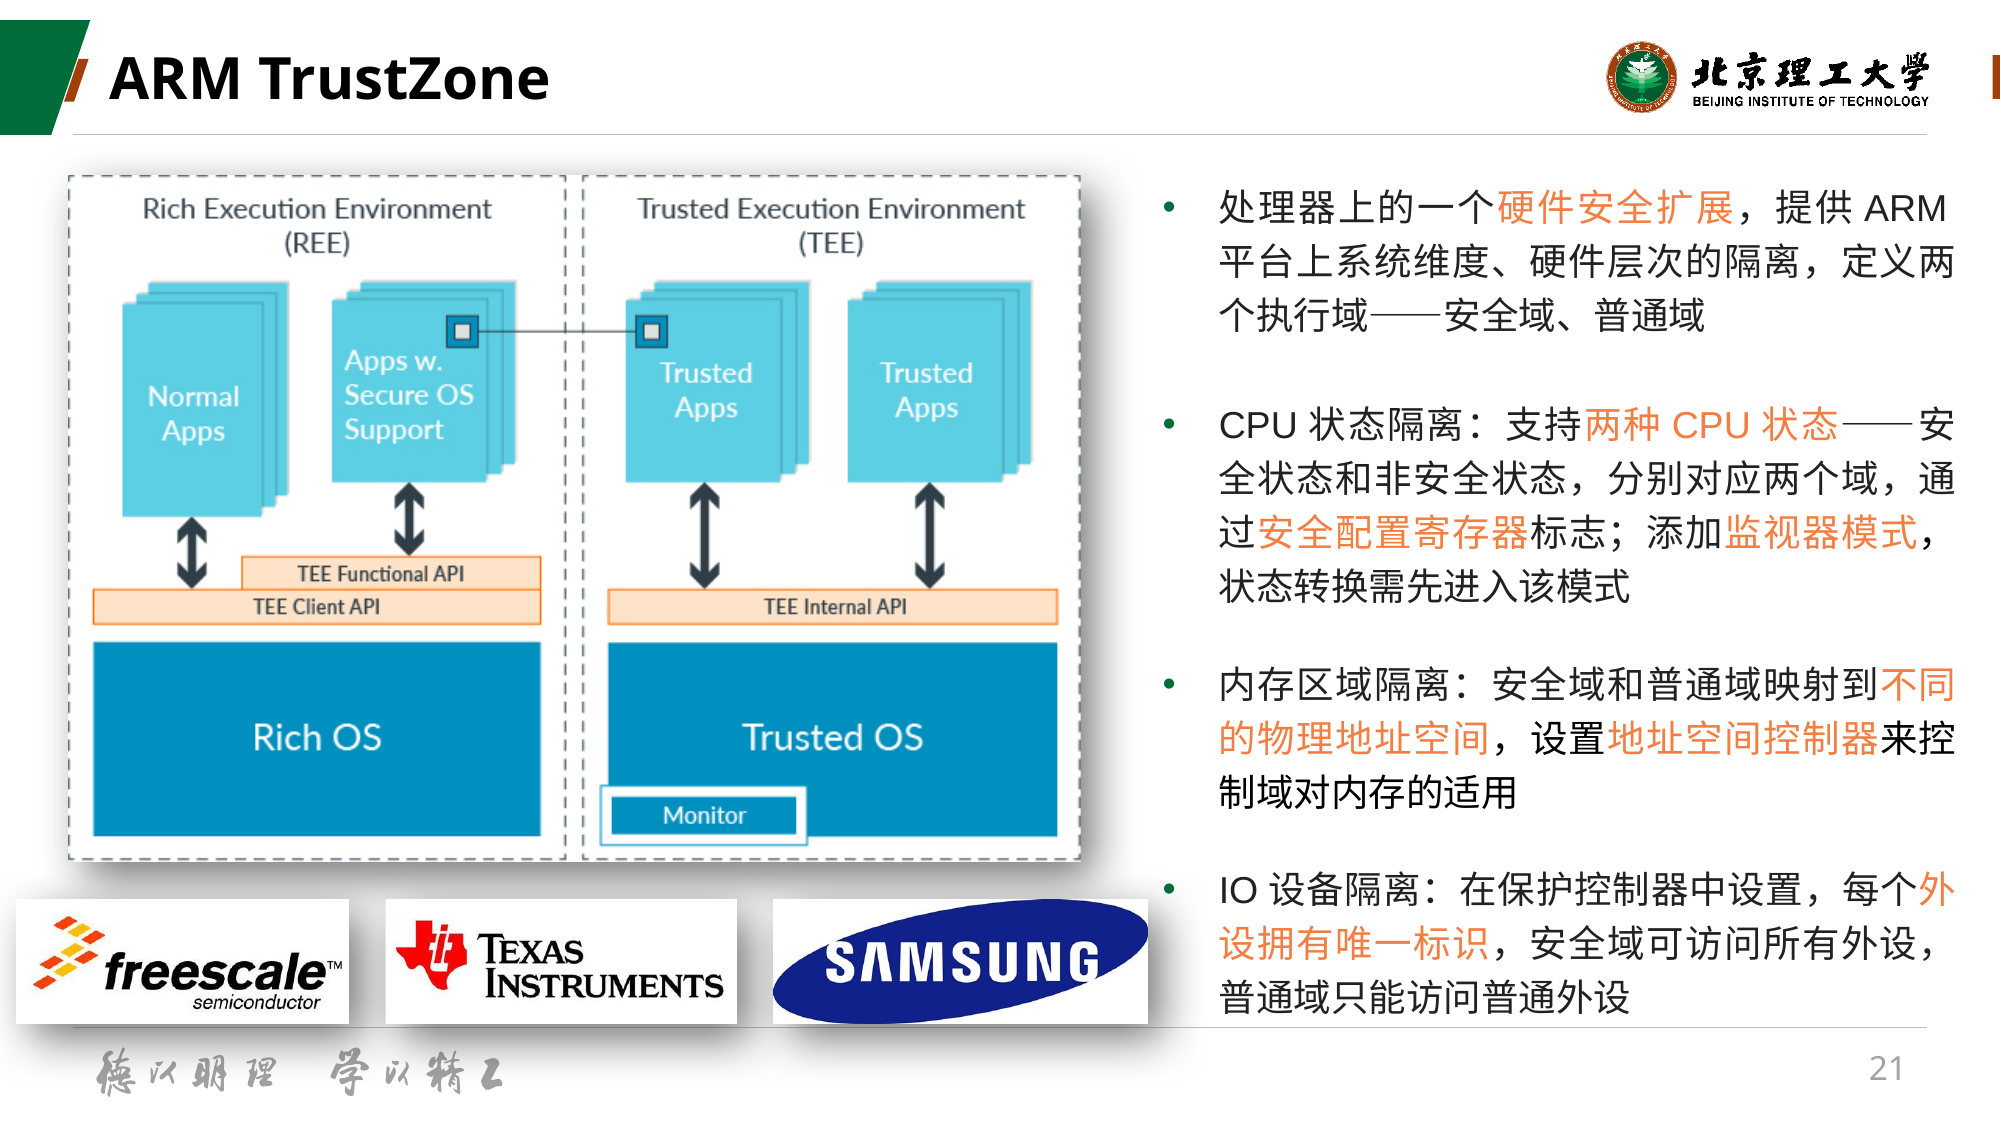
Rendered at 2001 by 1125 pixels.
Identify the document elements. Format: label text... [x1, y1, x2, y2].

picture [1606, 41, 1929, 113]
picture [16, 899, 349, 1024]
title ARM TrustZone [94, 40, 1513, 120]
picture [773, 899, 1148, 1024]
text_box 内存区域隔离：安全域和普通域映射到不同的物理地址空间，设置地址空间控制器来控制域对内存的适用 [1147, 644, 1972, 821]
picture [385, 899, 737, 1024]
text_box CPU状态隔离：支持两种CPU状态——安全状态和非安全状态，分别对应两个域，通过安全配置寄存器标志；添加监视器模式，状态转换需先进入该模式 [1147, 384, 1972, 616]
text_box IO设备隔离：在保护控制器中设置，每个外设拥有唯一标识，安全域可访问所有外设，普通域只能访问普通外设 [1147, 849, 1972, 1027]
picture [68, 175, 1081, 862]
text_box 处理器上的一个硬件安全扩展，提供ARM平台上系统维度、硬件层次的隔离，定义两个执行域——安全域、普通域 [1147, 168, 1972, 345]
